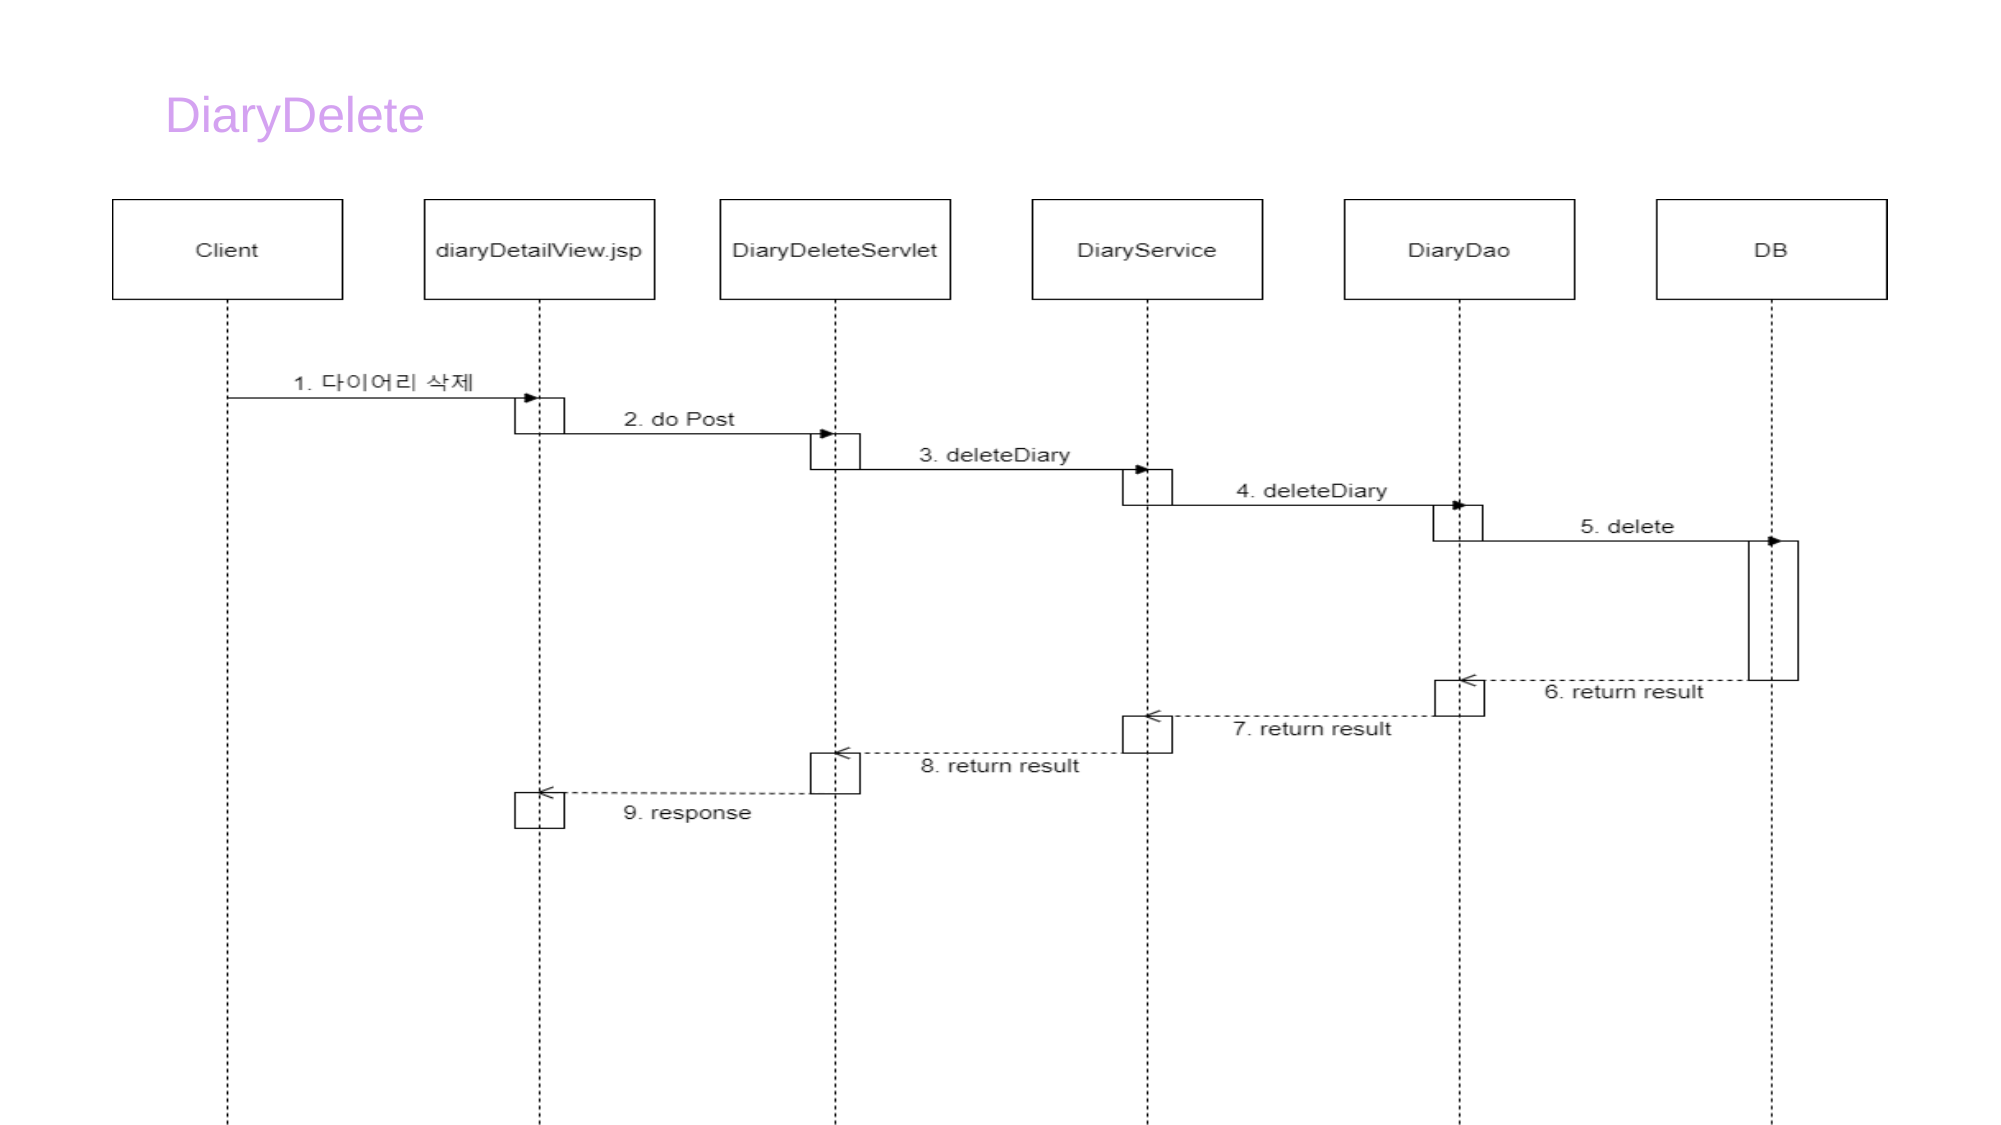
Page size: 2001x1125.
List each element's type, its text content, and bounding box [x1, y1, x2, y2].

picture [112, 199, 1888, 1125]
text_box DiaryDelete [149, 74, 600, 150]
